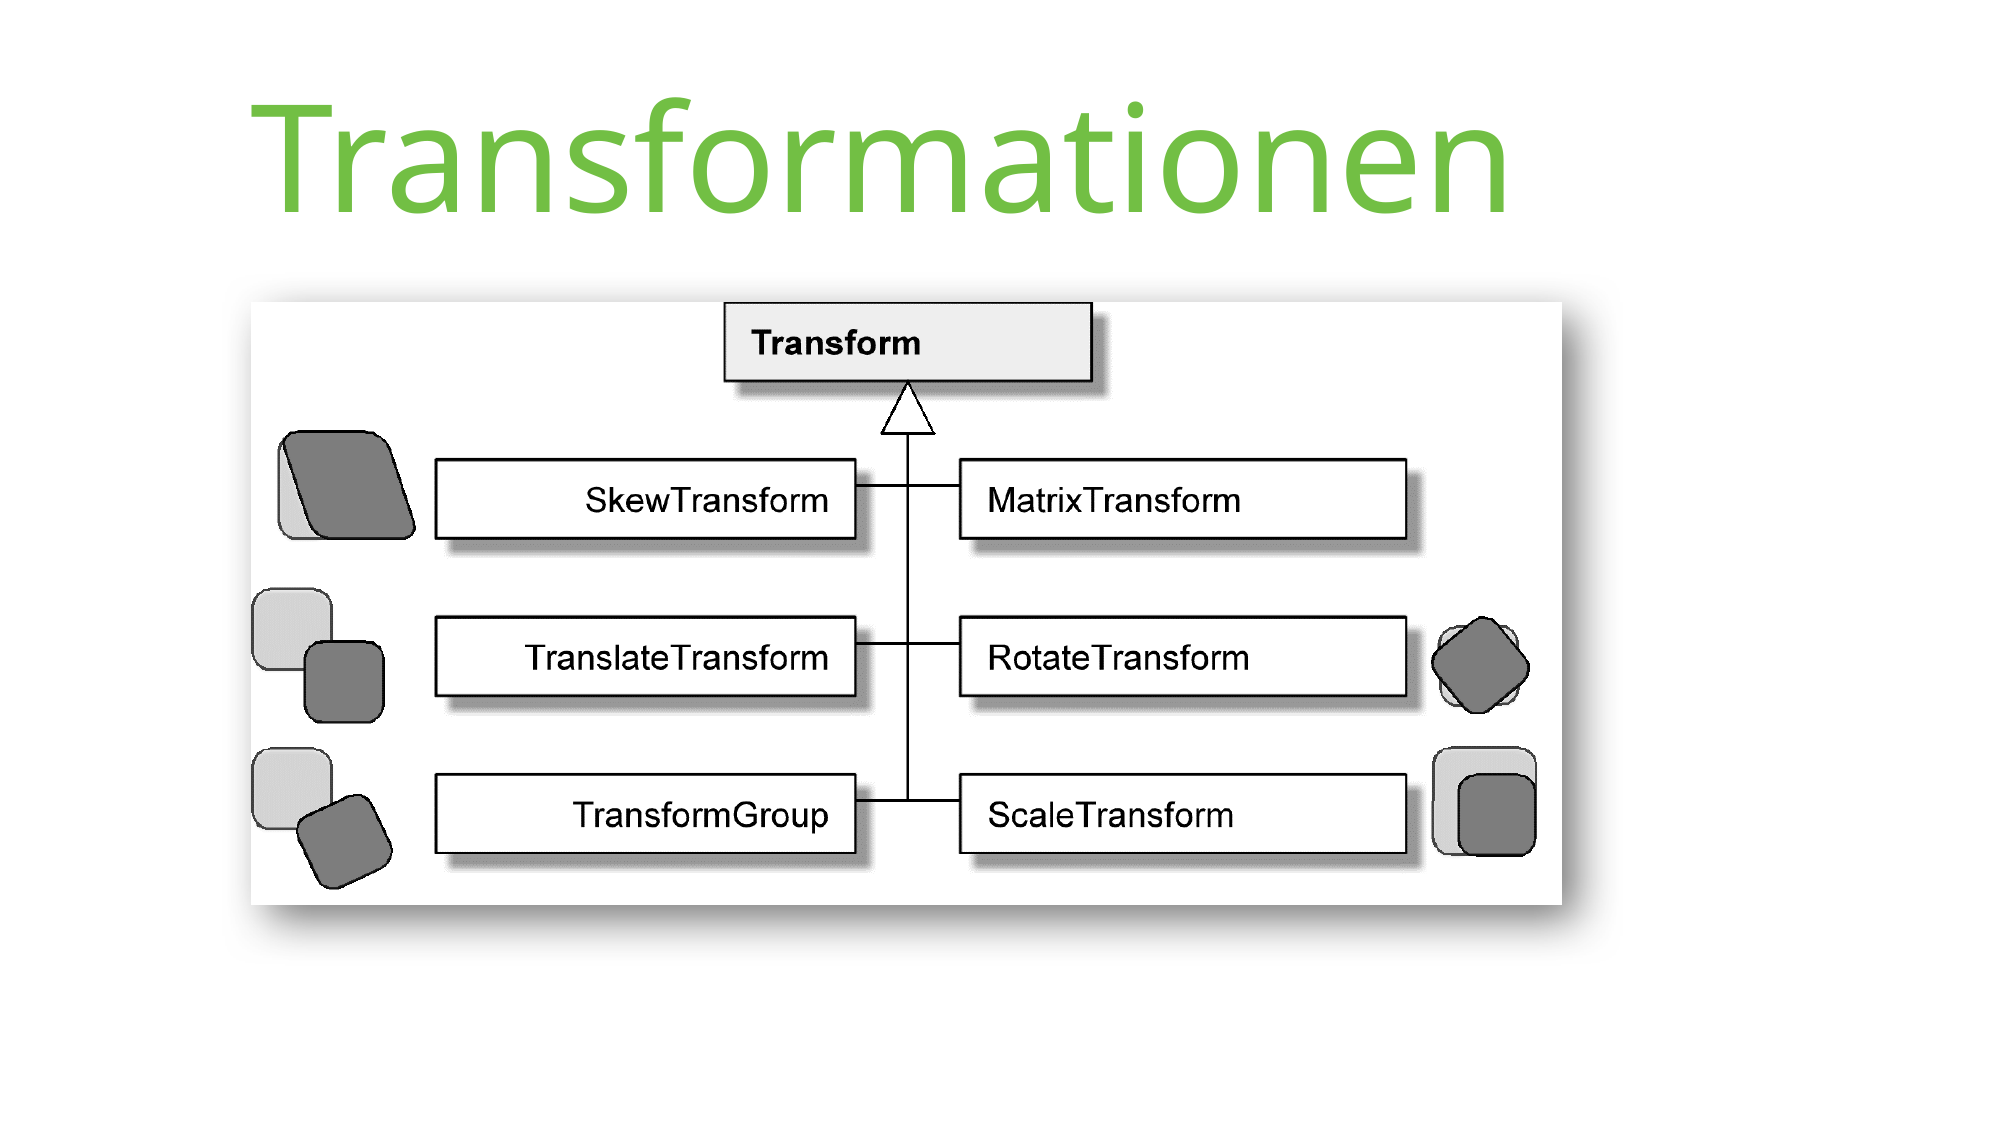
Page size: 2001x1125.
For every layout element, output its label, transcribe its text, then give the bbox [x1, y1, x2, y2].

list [251, 302, 1562, 906]
title Transformationen [250, 78, 1945, 228]
